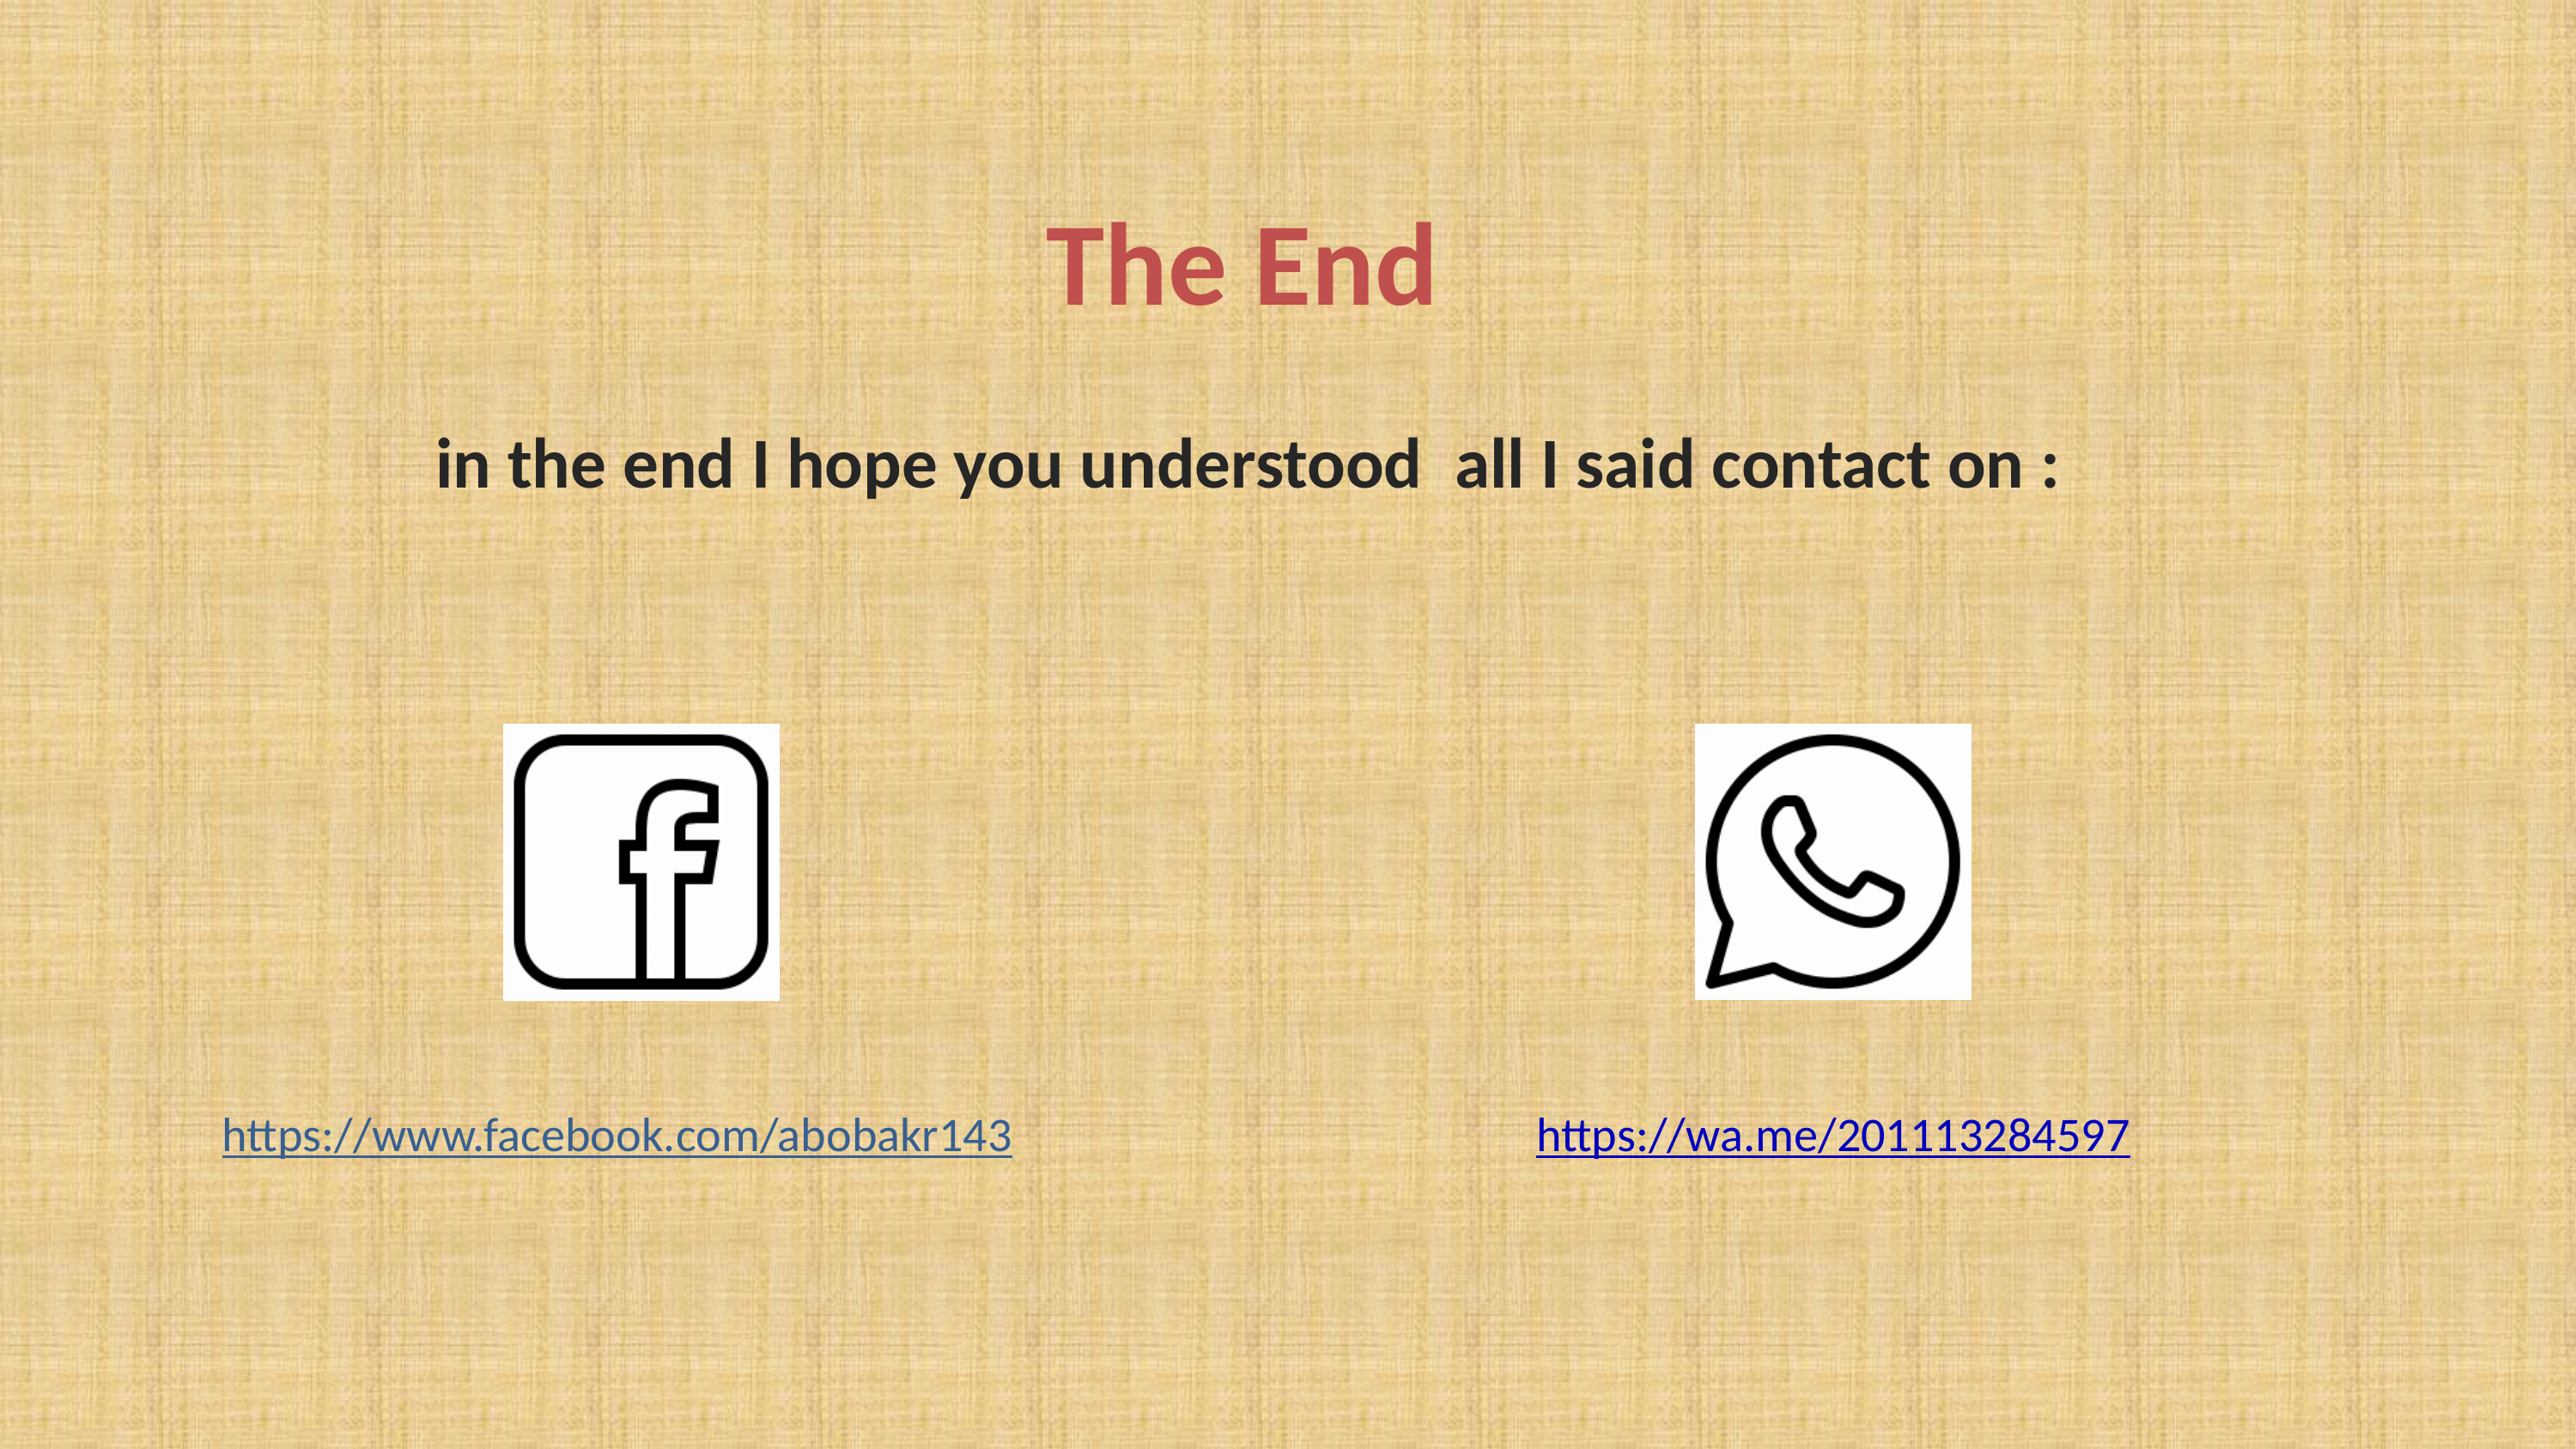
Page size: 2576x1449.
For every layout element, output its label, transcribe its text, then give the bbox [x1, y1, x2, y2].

text_box https://wa.me/201113284597 [1523, 1097, 2216, 1168]
title The End [641, 166, 1870, 349]
text_box in the end I hope you understood all I said contact on : [422, 409, 2154, 509]
text_box https://www.facebook.com/abobakr143 [210, 1097, 1053, 1168]
picture [0, 0, 2576, 1449]
